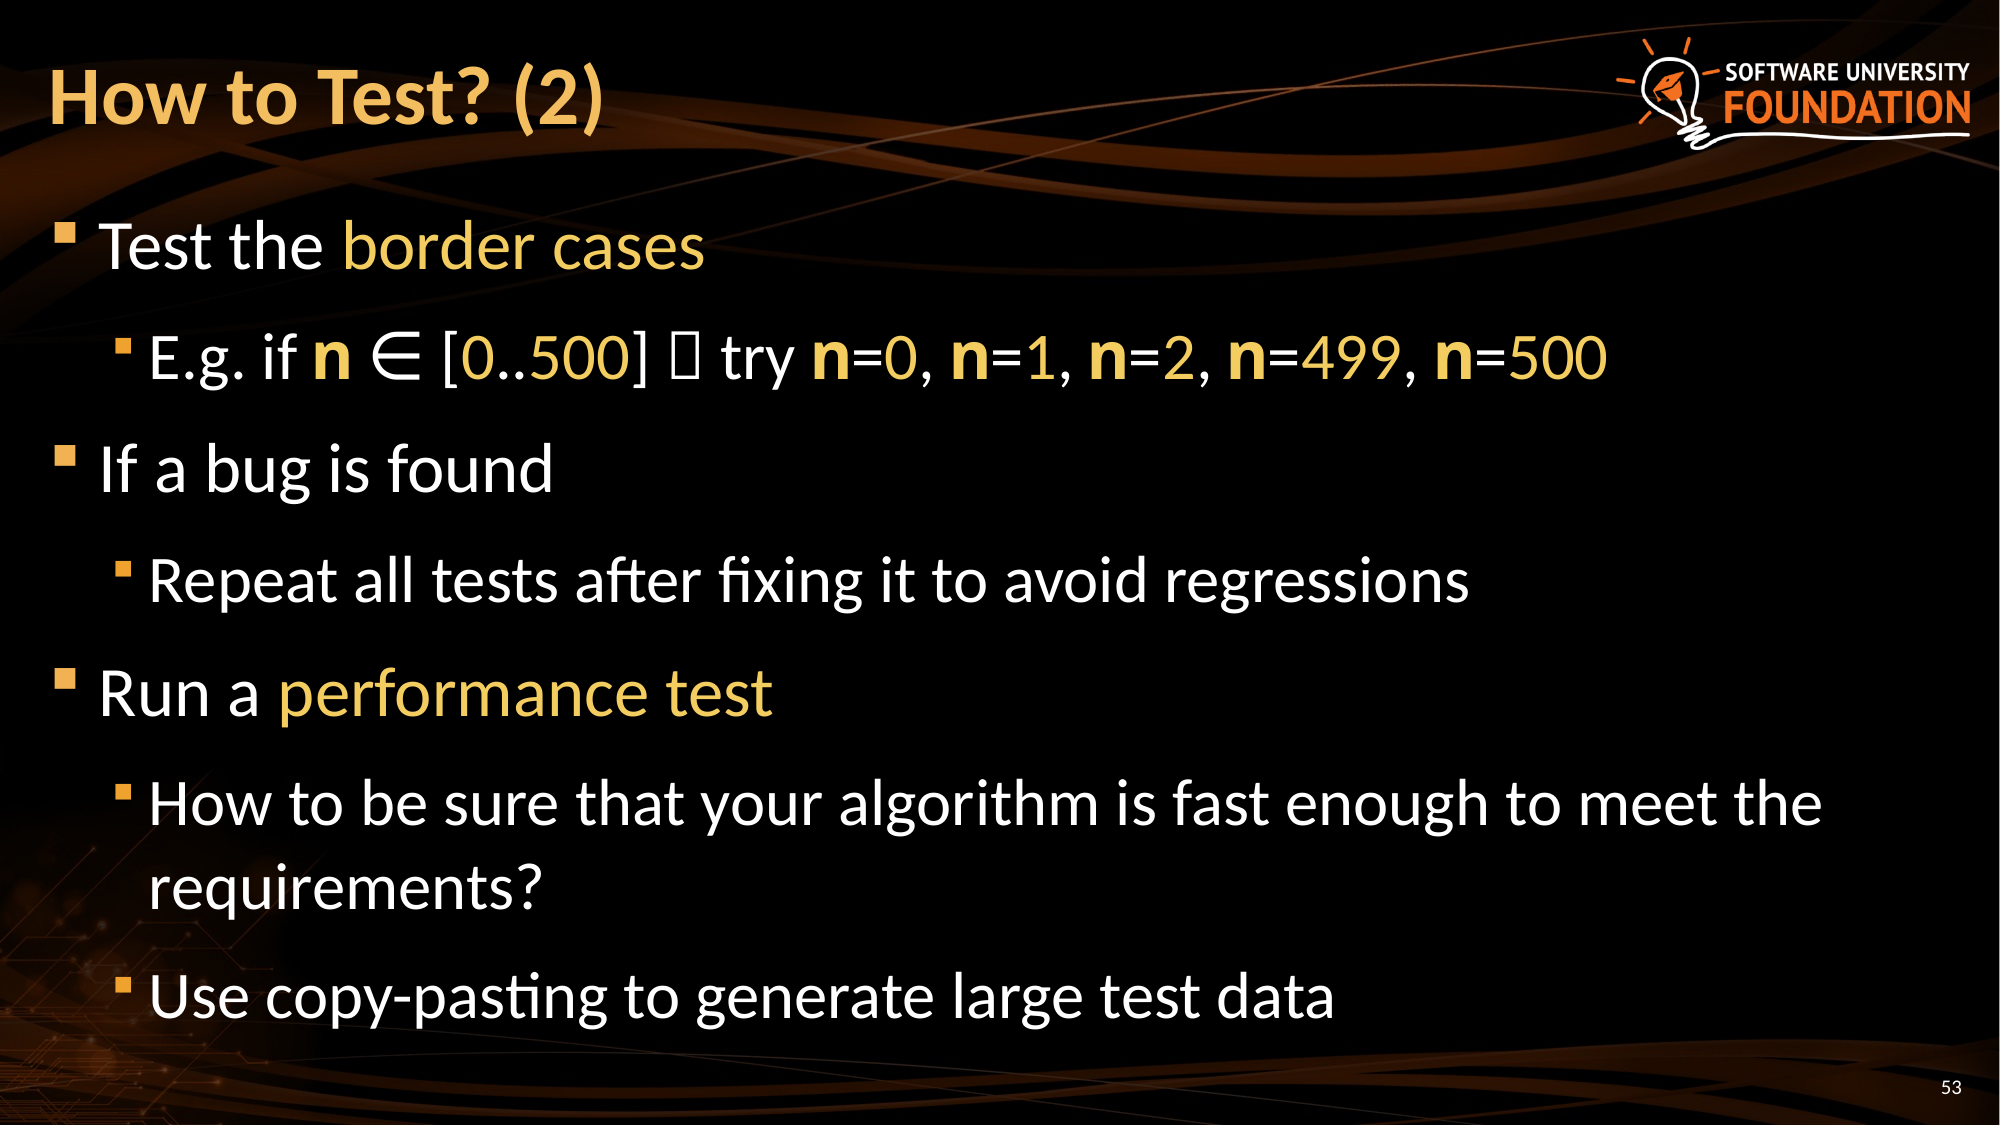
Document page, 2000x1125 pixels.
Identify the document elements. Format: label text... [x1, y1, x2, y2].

list Test the border cases E.g. if n ∈ [0..500]  try n=0, n=1, n=2, n=499, n=500 If a bug is found Repeat all tests after fixing it to avoid regressions Run a performance test How to be sure that your algorithm is fast enough to meet the requirements? Use copy-pasting to generate large test data [31, 188, 1968, 1103]
title How to Test? (2) [30, 6, 1602, 189]
picture [0, 0, 2000, 1125]
